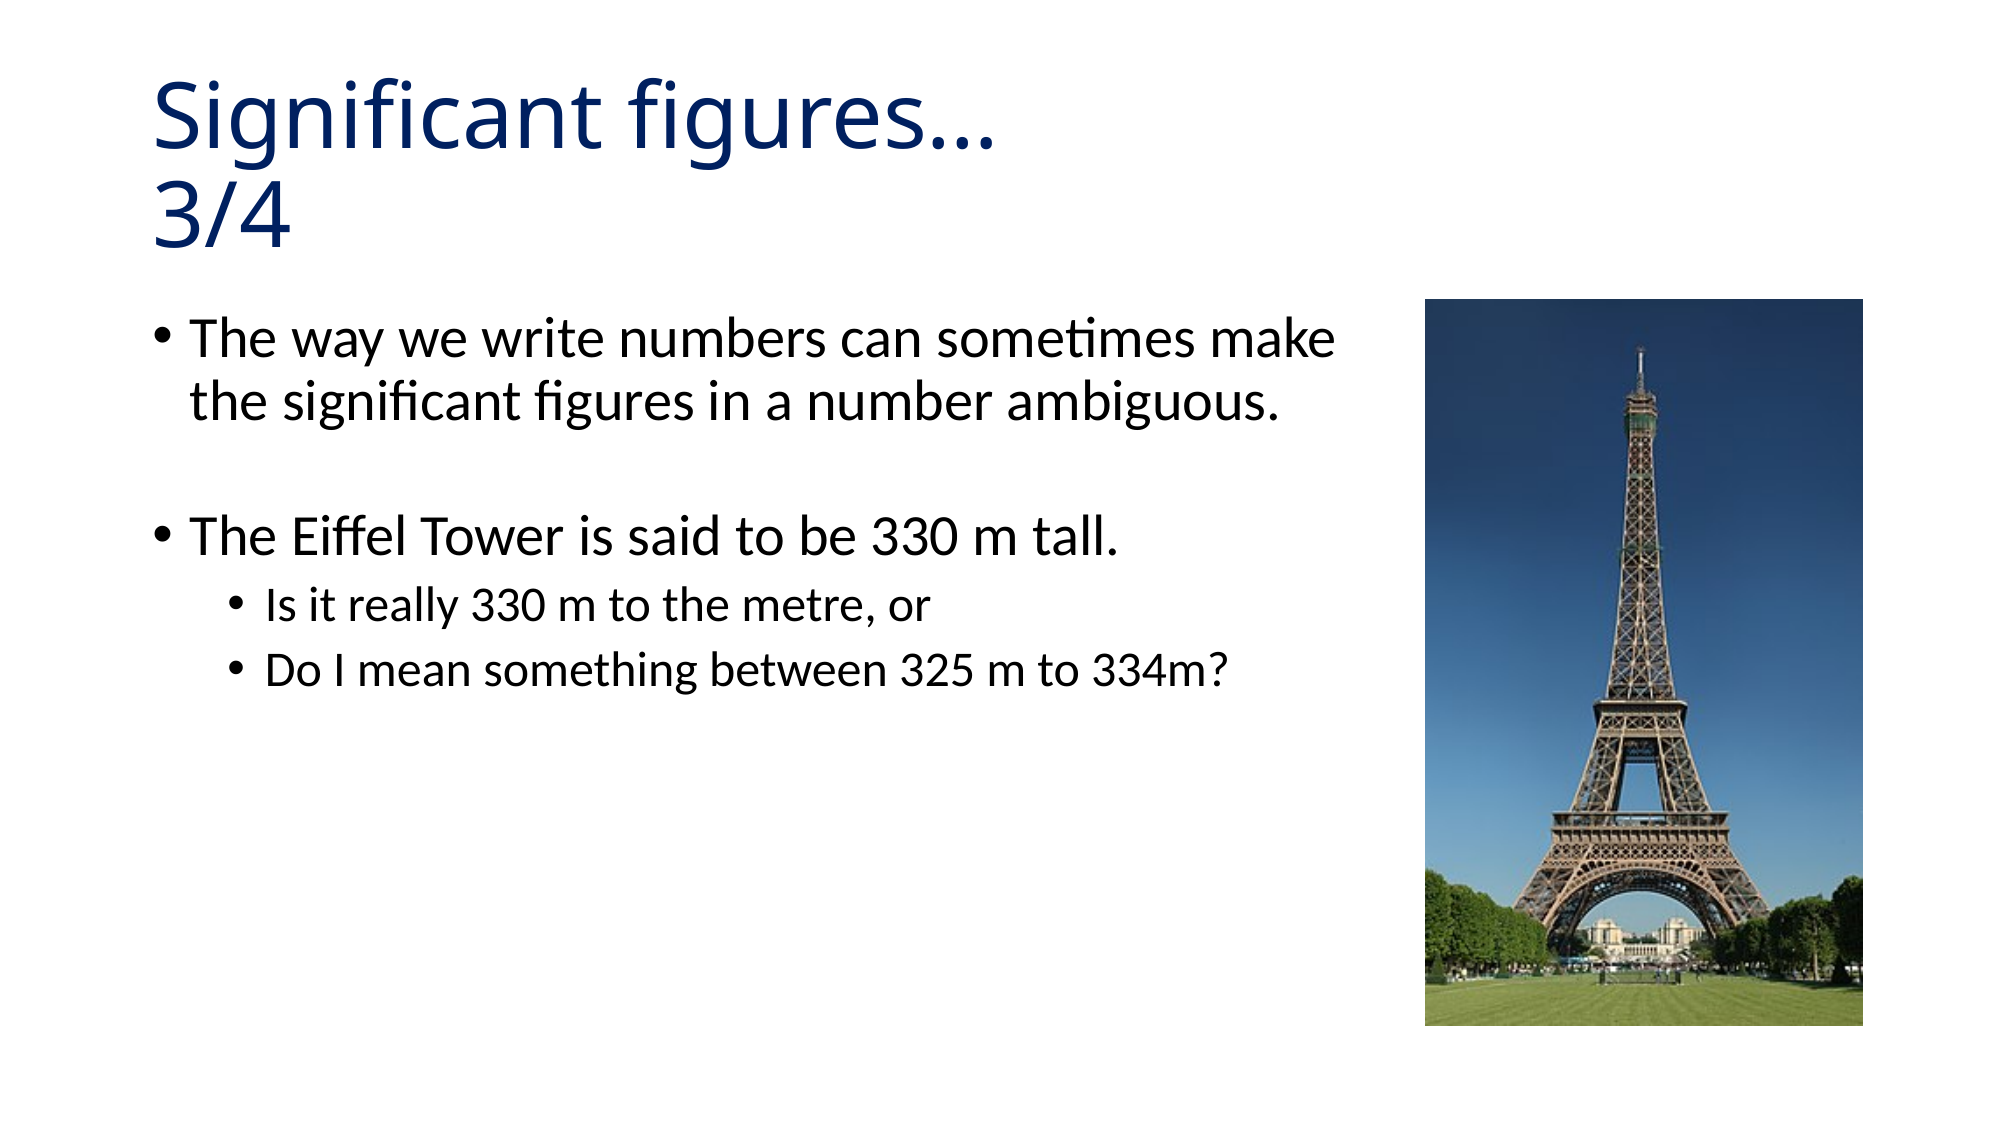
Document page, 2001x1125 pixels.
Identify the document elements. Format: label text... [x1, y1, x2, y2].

list The way we write numbers can sometimes make the significant figures in a number ambiguous. The Eiffel Tower is said to be 330 m tall. Is it really 330 m to the metre, or Do I mean something between 325 m to 334m? [137, 299, 1380, 915]
title Significant figures… 3/4 [137, 59, 1863, 278]
picture [1425, 299, 1863, 1026]
